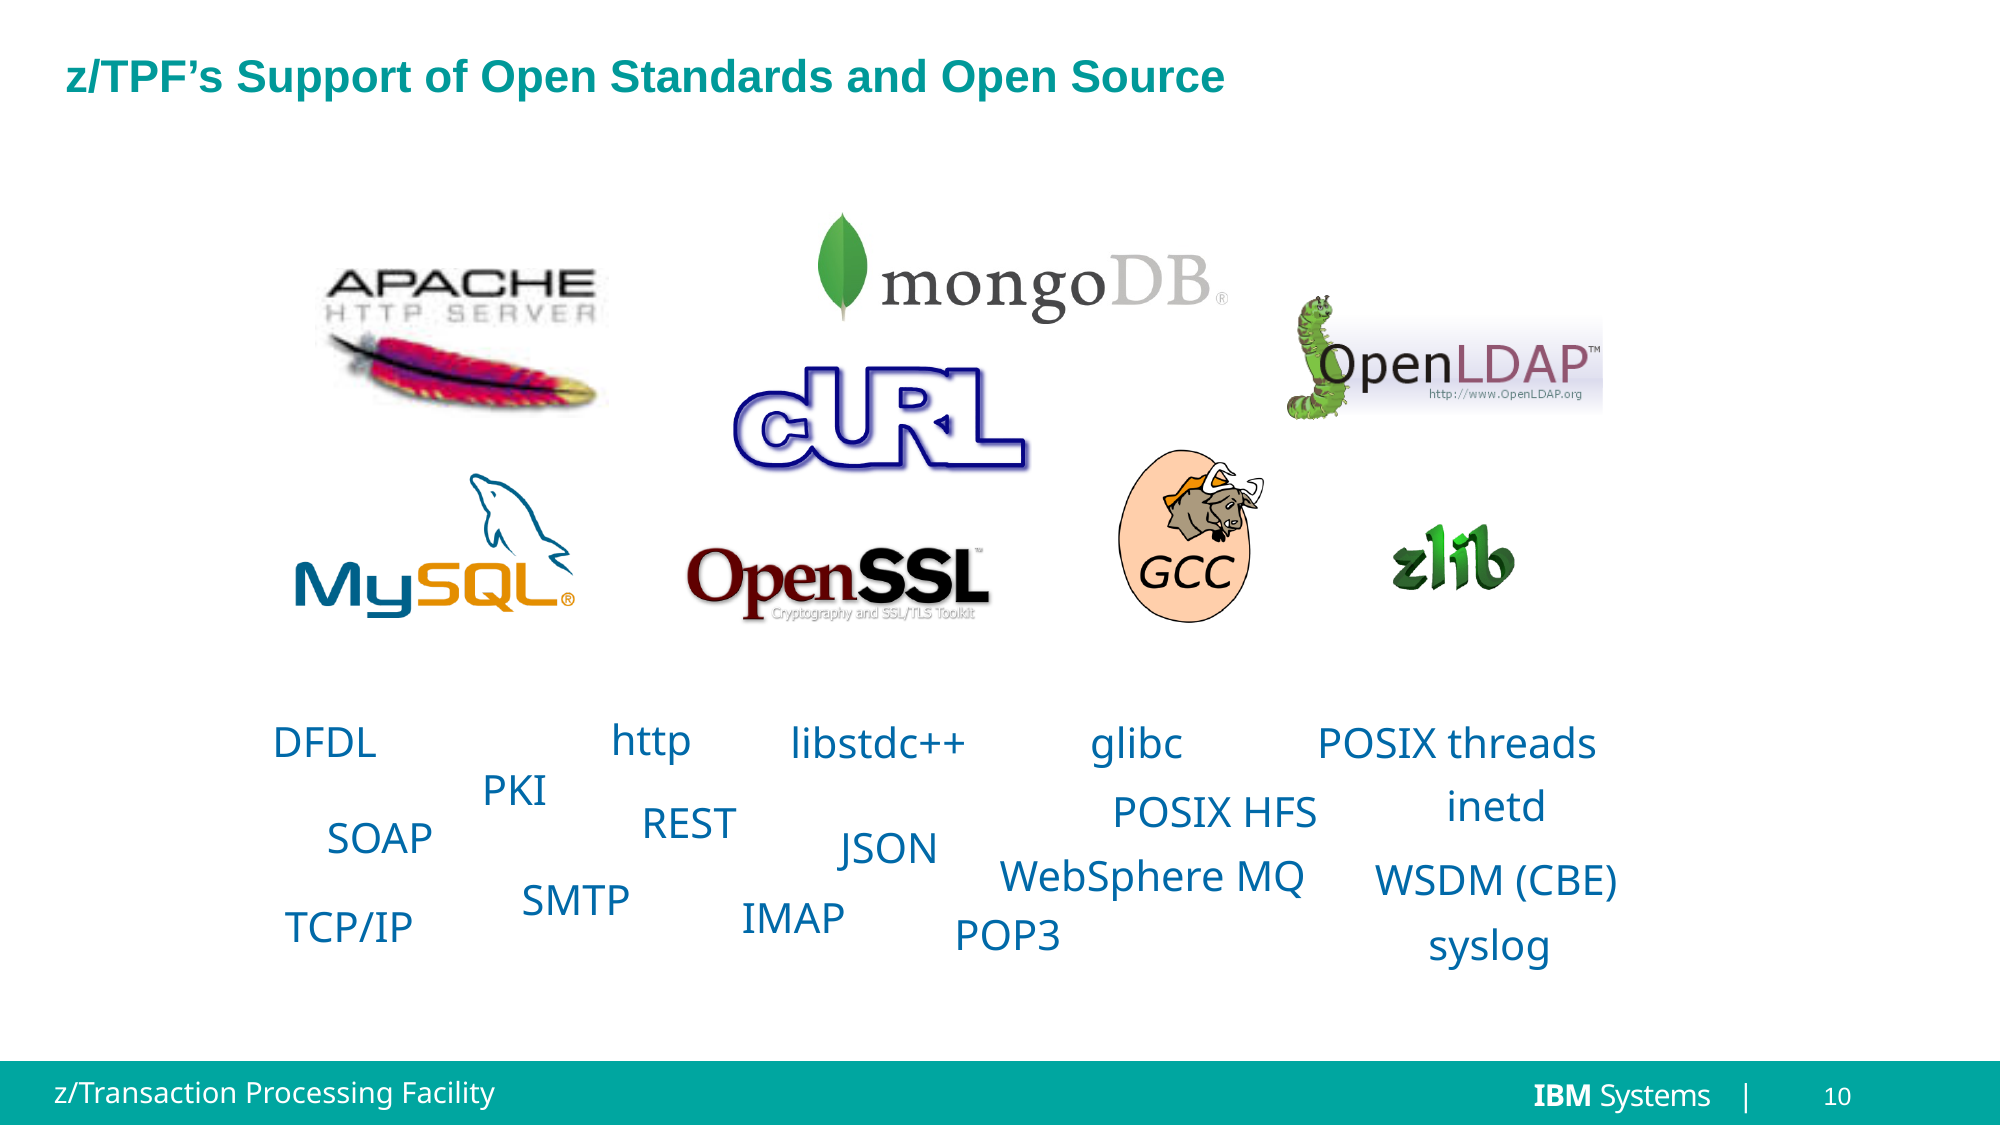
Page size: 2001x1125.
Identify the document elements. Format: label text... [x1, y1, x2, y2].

slide_number 10 [1740, 1070, 1867, 1121]
text_box libstdc++ [750, 708, 1007, 774]
text_box TCP/IP [236, 893, 462, 959]
picture [315, 268, 609, 418]
picture [1287, 295, 1603, 420]
text_box SOAP [267, 804, 493, 870]
text_box WebSphere MQ [958, 842, 1347, 908]
text_box POSIX threads [1264, 709, 1650, 775]
text_box JSON [777, 814, 1003, 879]
picture [681, 541, 994, 627]
text_box REST [576, 789, 802, 855]
title z/TPF’s Support of Open Standards and Open Source [49, 44, 1476, 151]
text_box POSIX HFS [1055, 778, 1375, 844]
picture [817, 212, 1228, 324]
text_box DFDL [212, 708, 438, 774]
picture [1071, 447, 1308, 624]
text_box SMTP [463, 866, 689, 932]
text_box inetd [1384, 775, 1610, 846]
picture [731, 364, 1032, 476]
text_box http [539, 706, 765, 772]
text_box glibc [1023, 709, 1251, 775]
text_box POP3 [895, 901, 1121, 967]
picture [1391, 522, 1515, 591]
text_box IMAP [681, 884, 907, 949]
text_box syslog [1377, 912, 1603, 976]
text_box WSDM (CBE) [1336, 846, 1656, 912]
picture [295, 473, 575, 618]
text_box PKI [401, 756, 627, 822]
